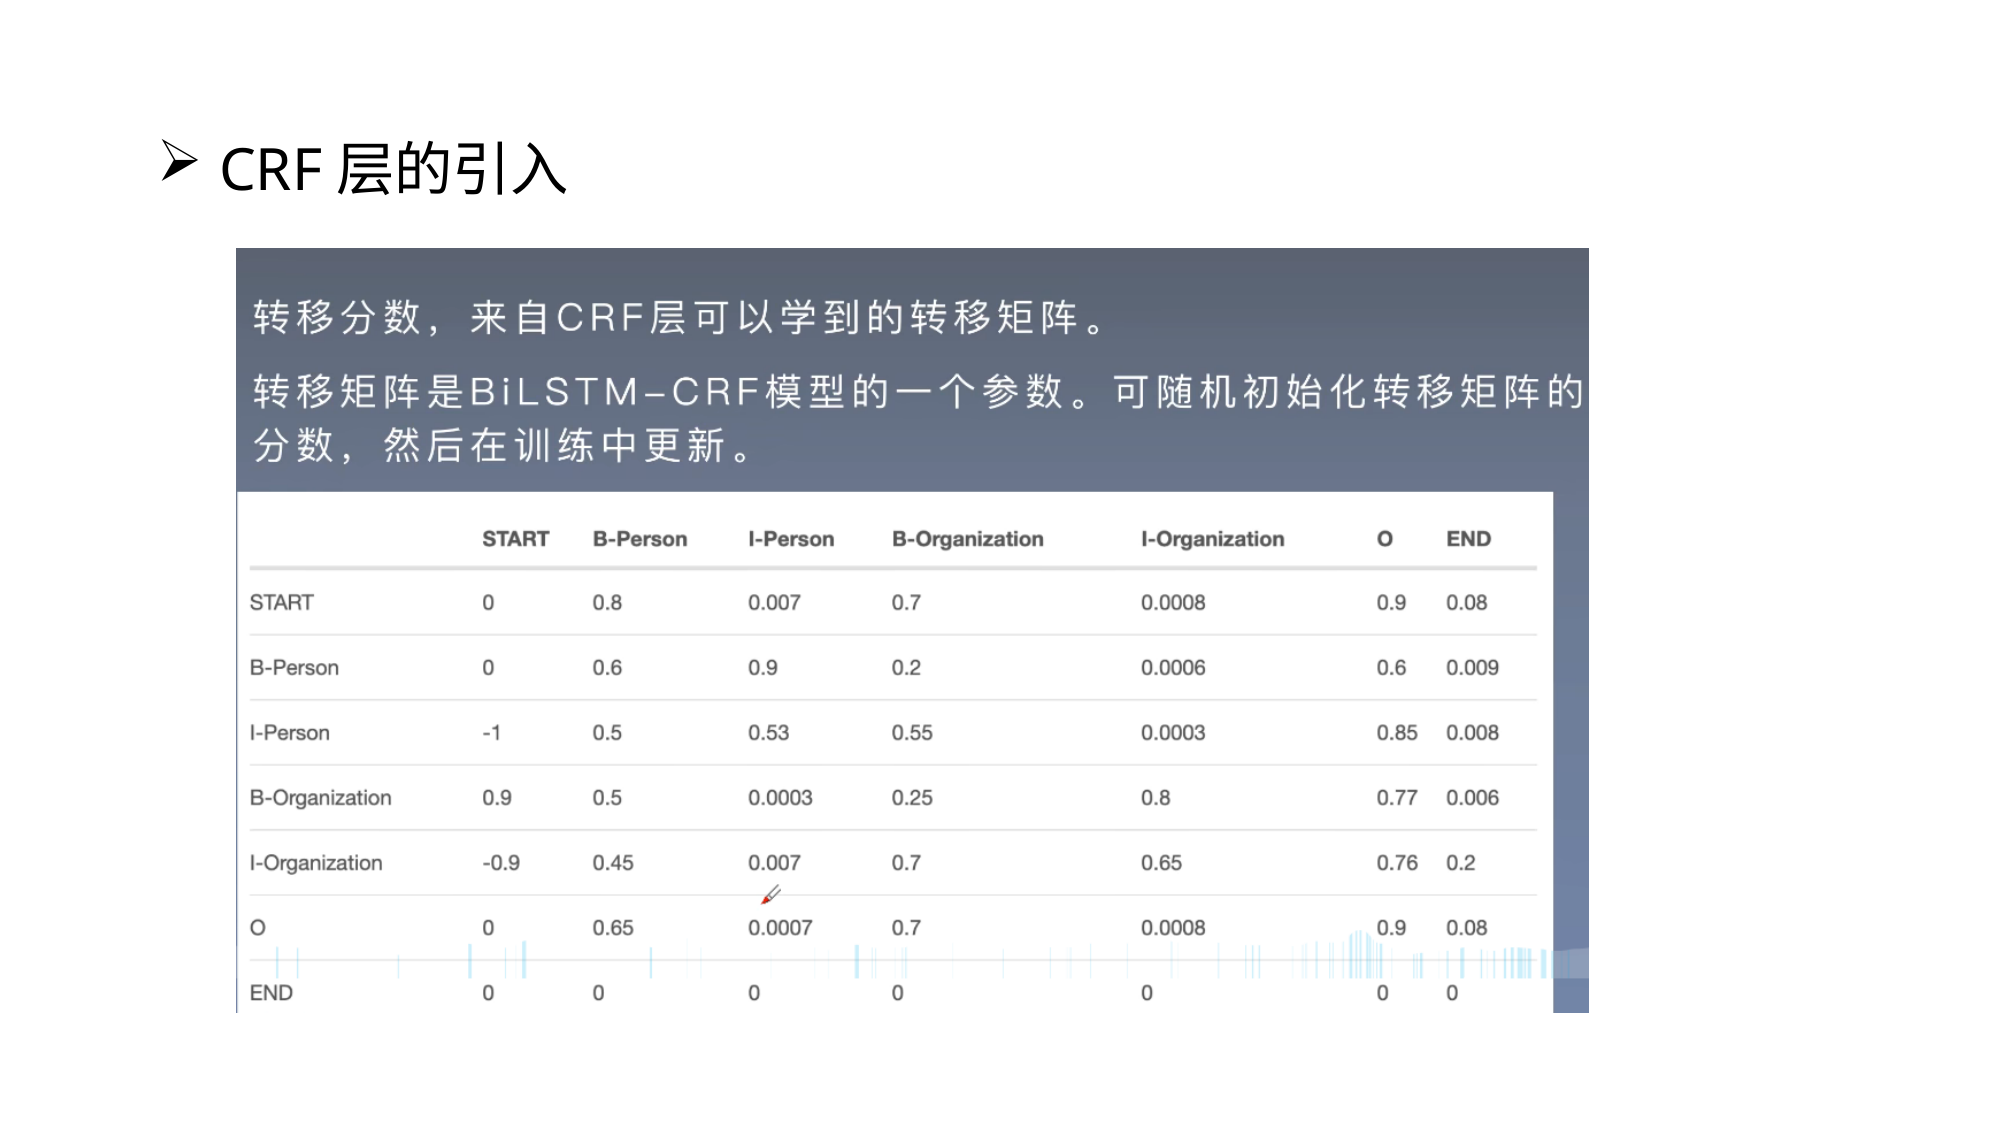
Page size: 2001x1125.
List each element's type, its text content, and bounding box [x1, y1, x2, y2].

picture [236, 248, 1589, 1013]
text_box CRF层的引入 [142, 125, 738, 210]
